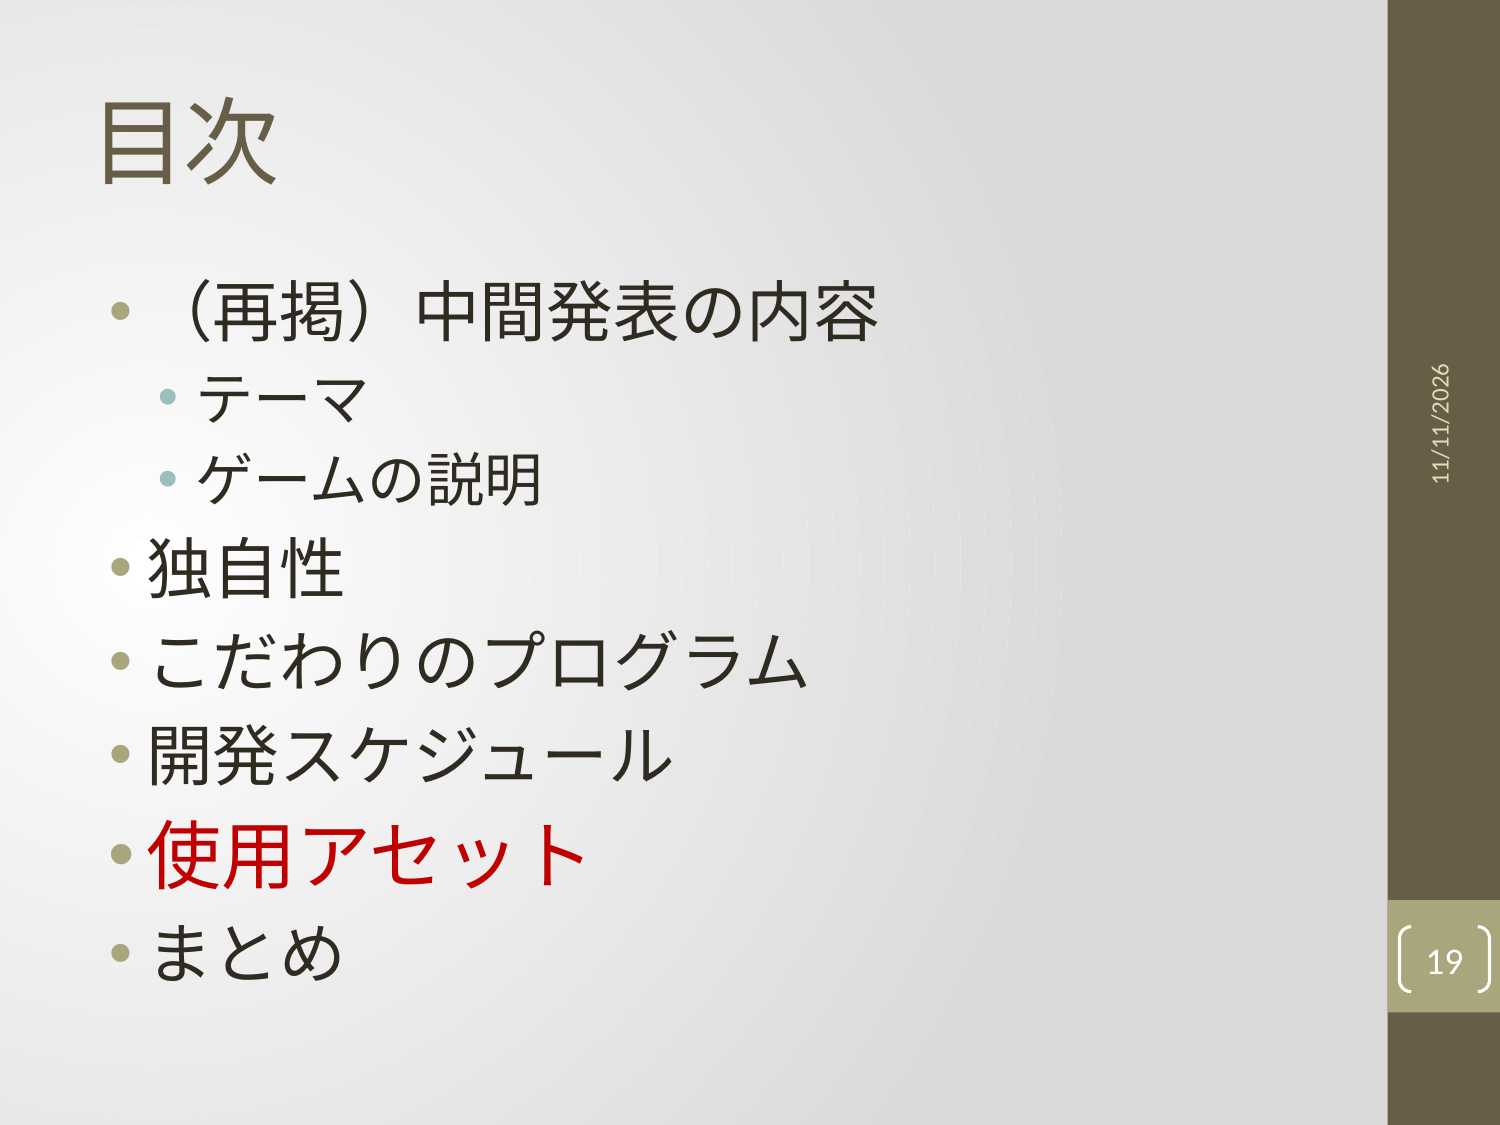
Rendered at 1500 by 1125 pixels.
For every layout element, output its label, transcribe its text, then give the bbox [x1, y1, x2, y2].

list （再掲）中間発表の内容 テーマ ゲームの説明 独自性 こだわりのプログラム 開発スケジュール 使用アセット まとめ [75, 262, 1325, 1050]
title 目次 [75, 45, 1325, 233]
slide_number 19 [1397, 925, 1492, 994]
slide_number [1408, 100, 1469, 501]
